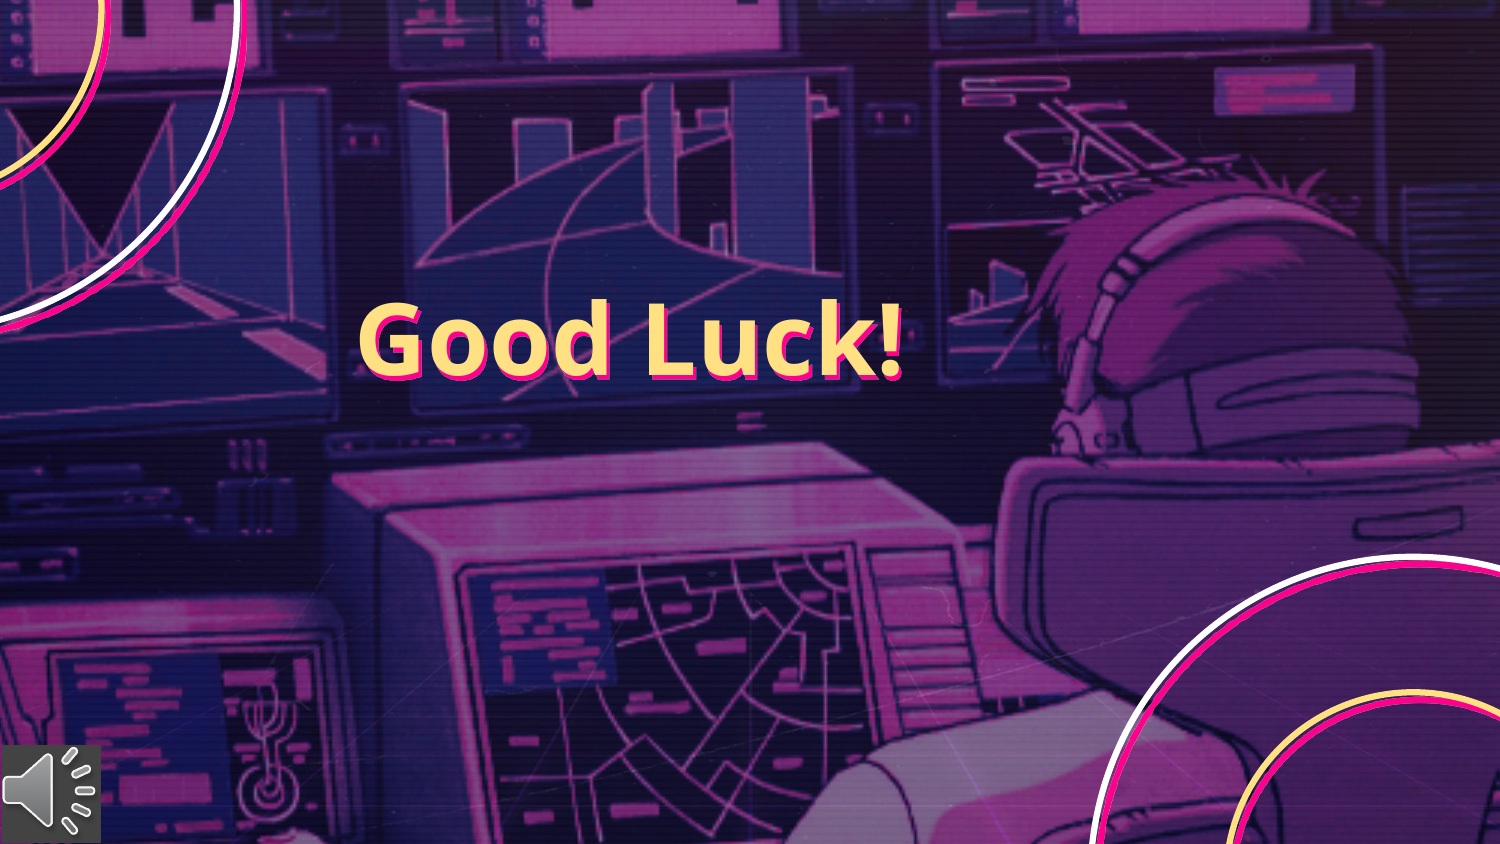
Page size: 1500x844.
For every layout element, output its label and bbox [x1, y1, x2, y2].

text_box [0, 0, 238, 332]
text_box [1090, 556, 1500, 844]
picture [0, 0, 1500, 844]
